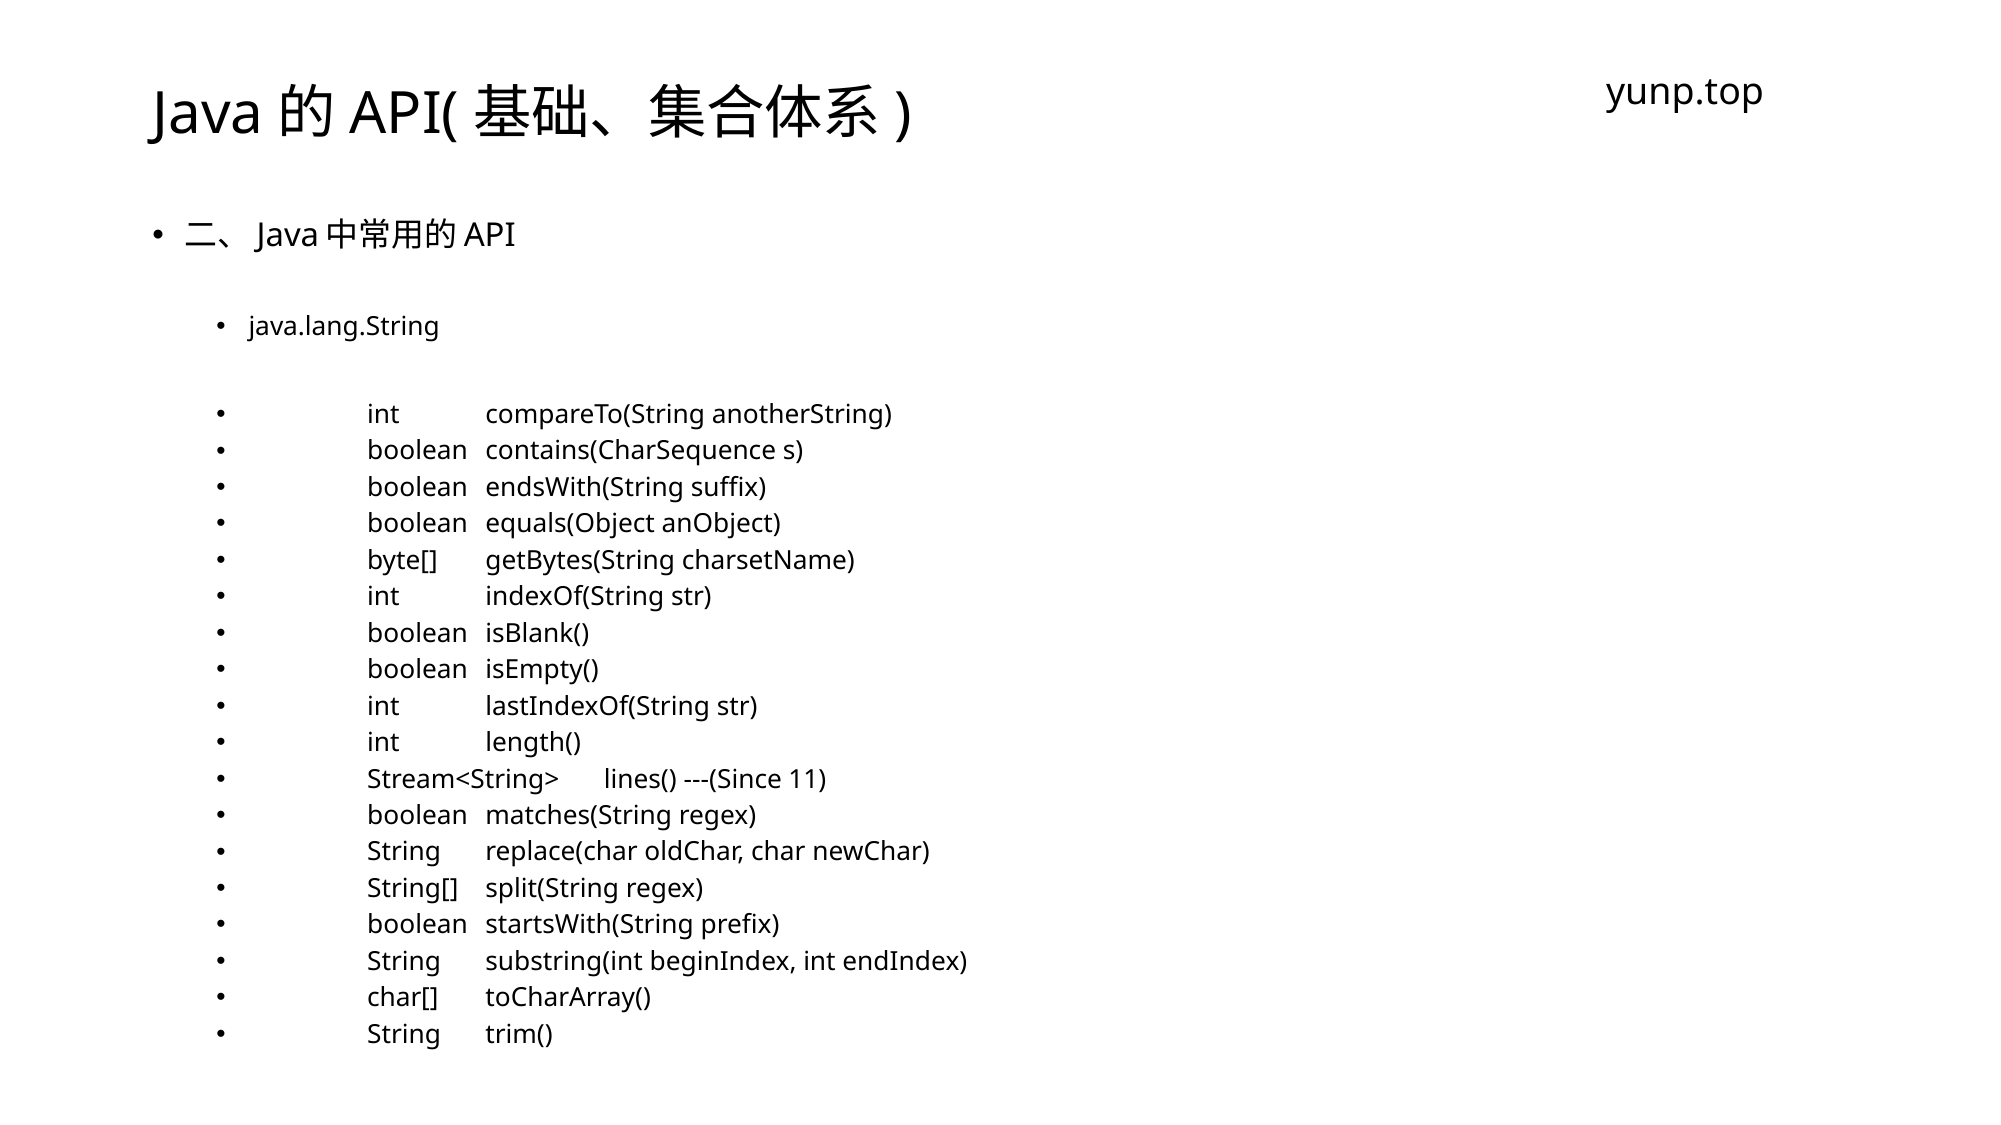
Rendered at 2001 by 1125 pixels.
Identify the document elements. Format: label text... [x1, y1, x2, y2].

list 二、Java中常用的API java.lang.String int compareTo​(String anotherString) boolean contains​(CharSequence s) boolean endsWith​(String suffix) boolean equals​(Object anObject) byte[] getBytes​(String charsetName) int indexOf​(String str) boolean isBlank() boolean isEmpty() int lastIndexOf​(String str) int length() Stream<String> lines() ---(Since 11) boolean matches​(String regex) String replace​(char oldChar, char newChar) String[] split​(String regex) boolean startsWith​(String prefix) String substring​(int beginIndex, int endIndex) char[] toCharArray() String trim() [137, 210, 1863, 1066]
text_box yunp.top [1591, 59, 1844, 120]
title Java的API(基础、集合体系) [137, 59, 1592, 171]
